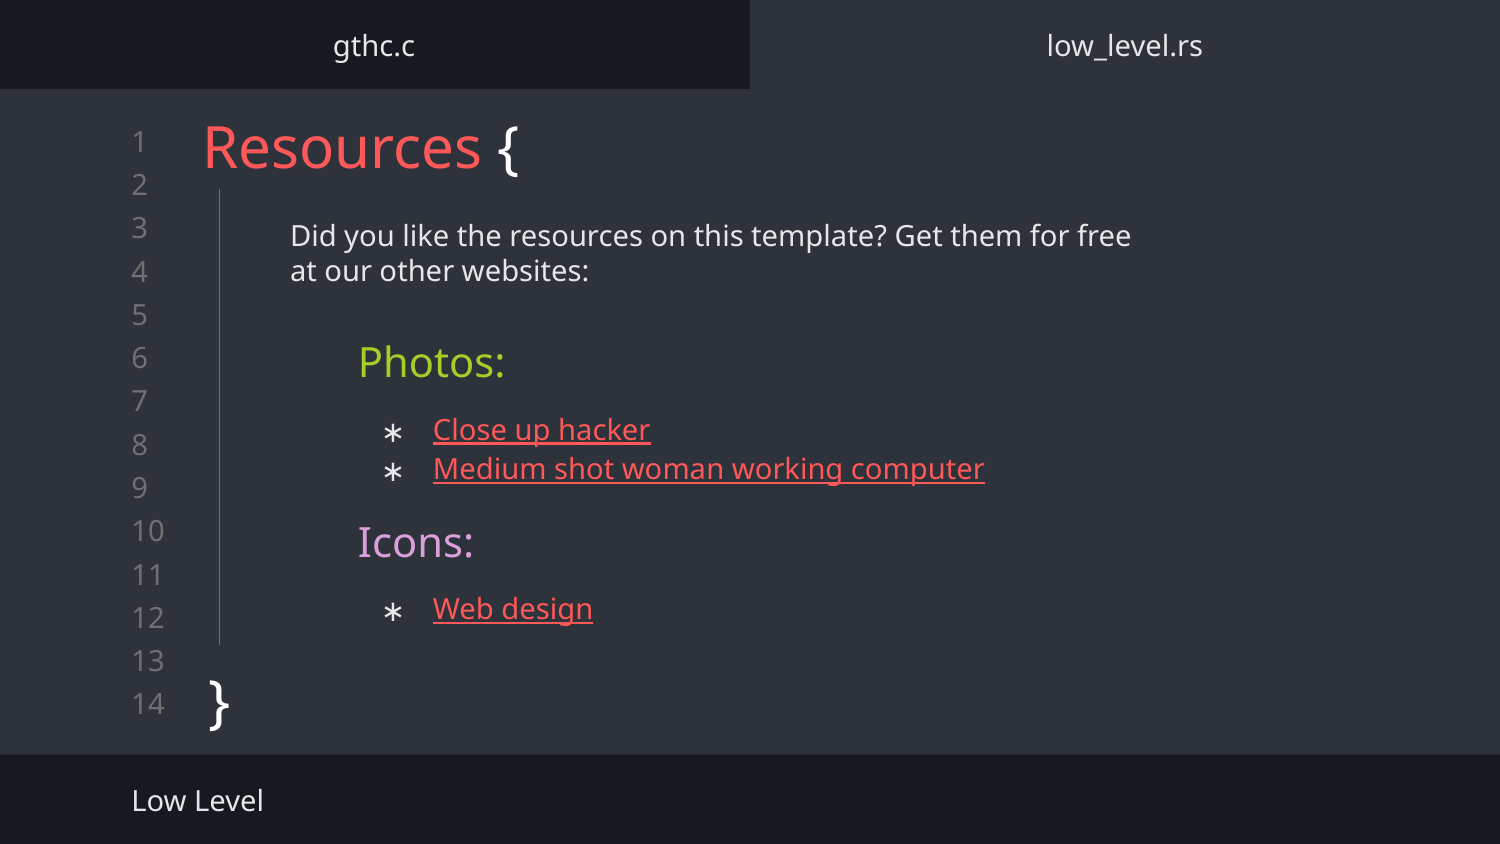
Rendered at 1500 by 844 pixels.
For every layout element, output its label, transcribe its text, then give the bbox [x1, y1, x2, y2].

subtitle gthc.c [0, 15, 749, 74]
subtitle Did you like the resources on this template? Get them for free at our other websites: [275, 214, 1170, 291]
subtitle low_level.rs [750, 15, 1500, 74]
list Photos: Close up hacker Medium shot woman working computer Icons: Web design [342, 320, 1182, 667]
subtitle Low Level [116, 770, 915, 829]
title Resources { [187, 95, 1384, 185]
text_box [177, 188, 262, 750]
